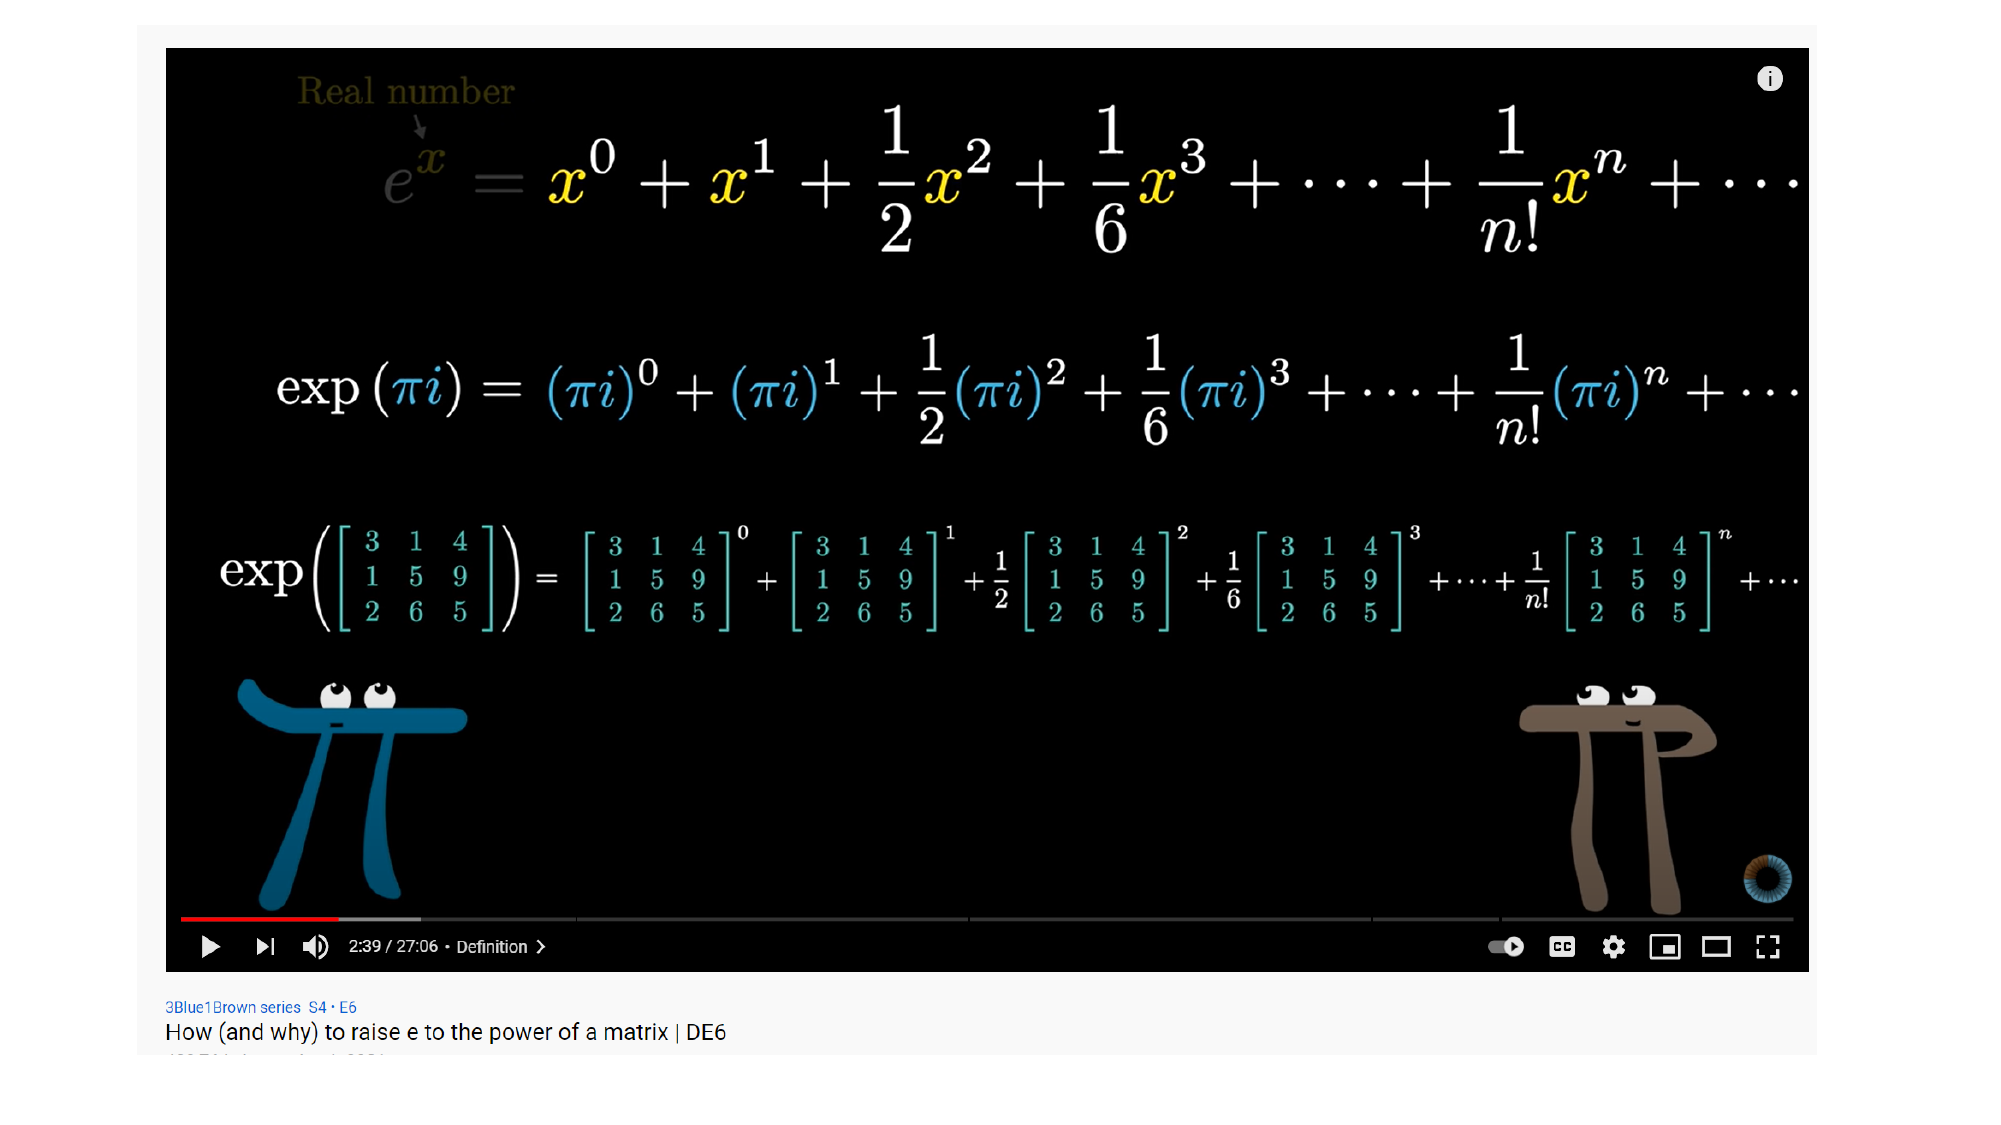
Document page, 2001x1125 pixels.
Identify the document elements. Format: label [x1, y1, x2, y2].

picture [137, 25, 1817, 1055]
